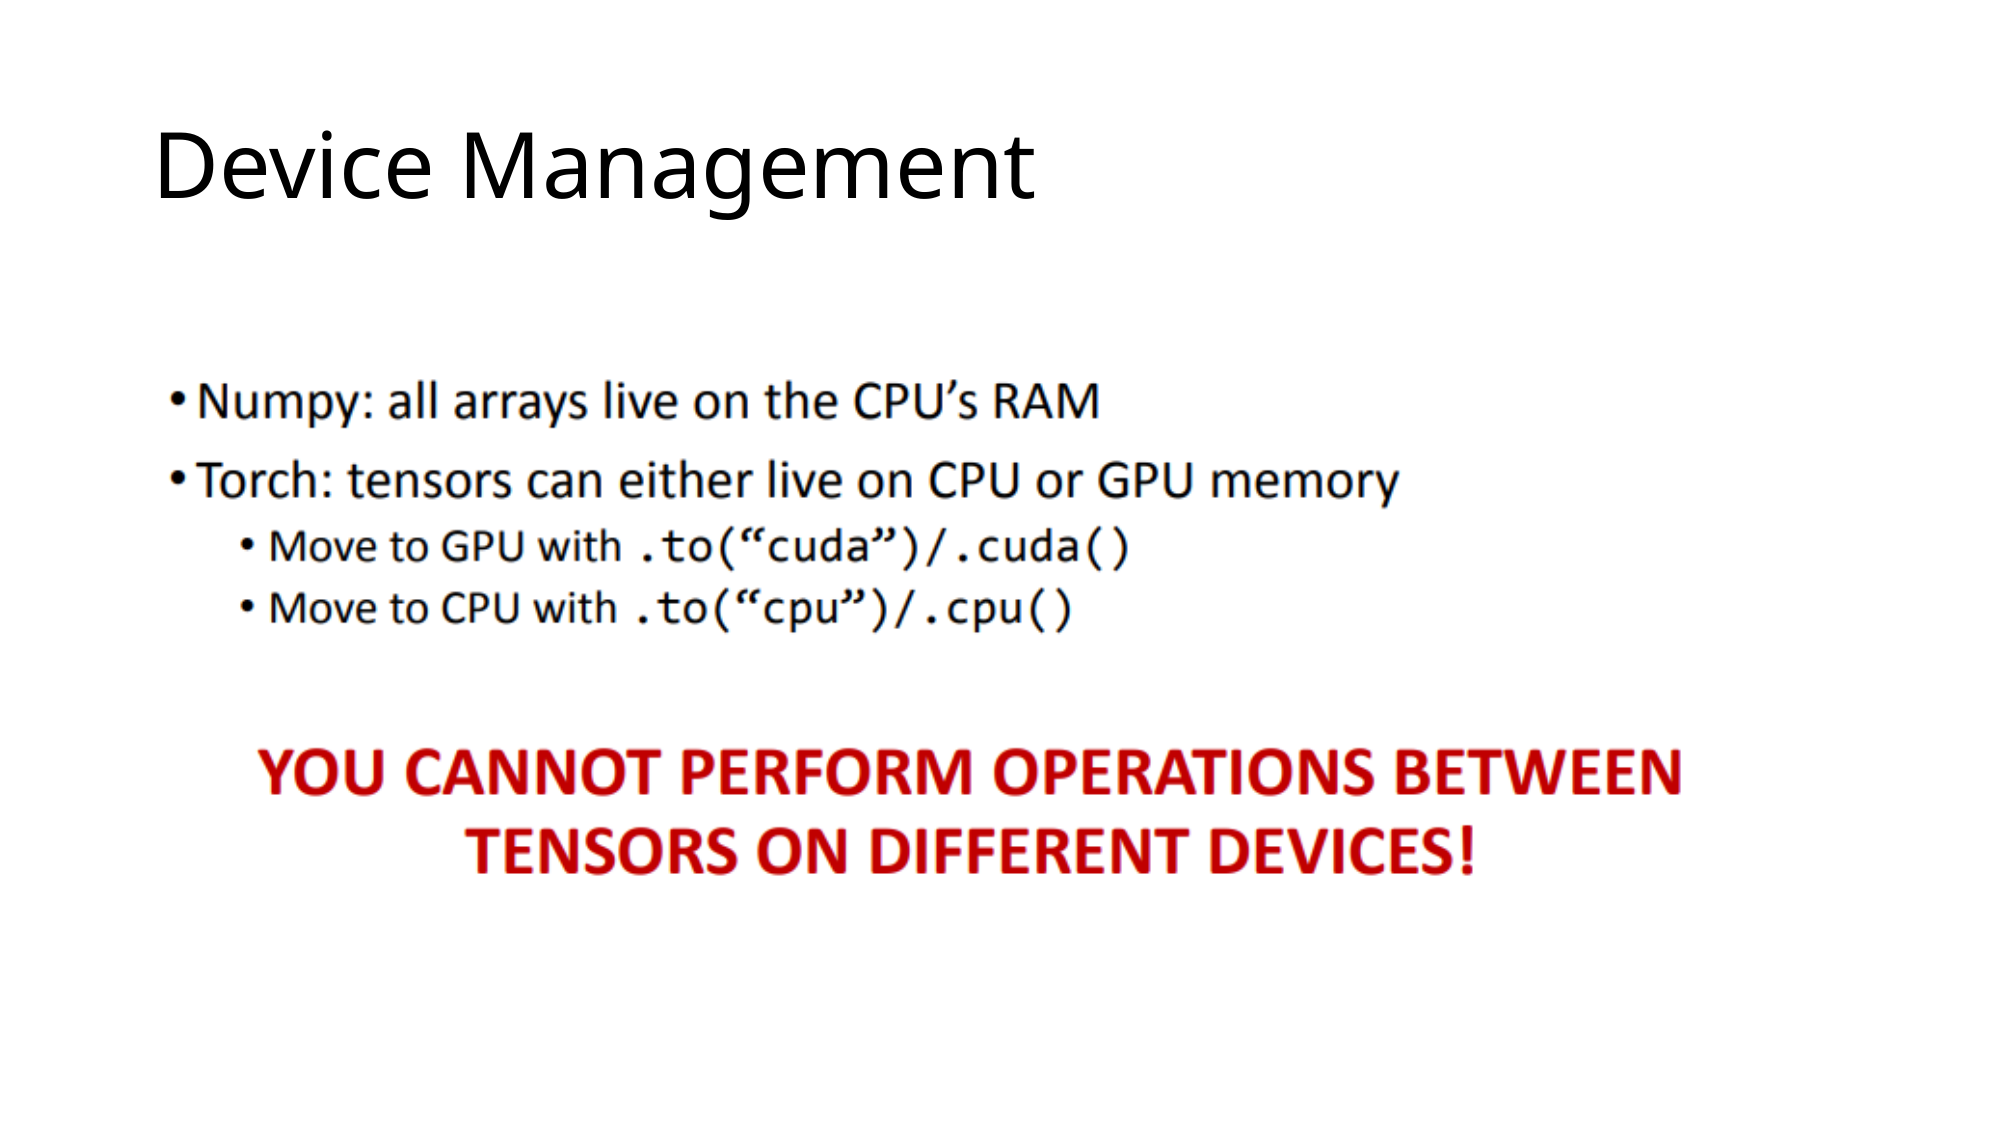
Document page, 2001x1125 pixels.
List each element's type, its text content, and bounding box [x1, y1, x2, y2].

title Device Management [137, 59, 1863, 278]
picture [136, 355, 1788, 956]
